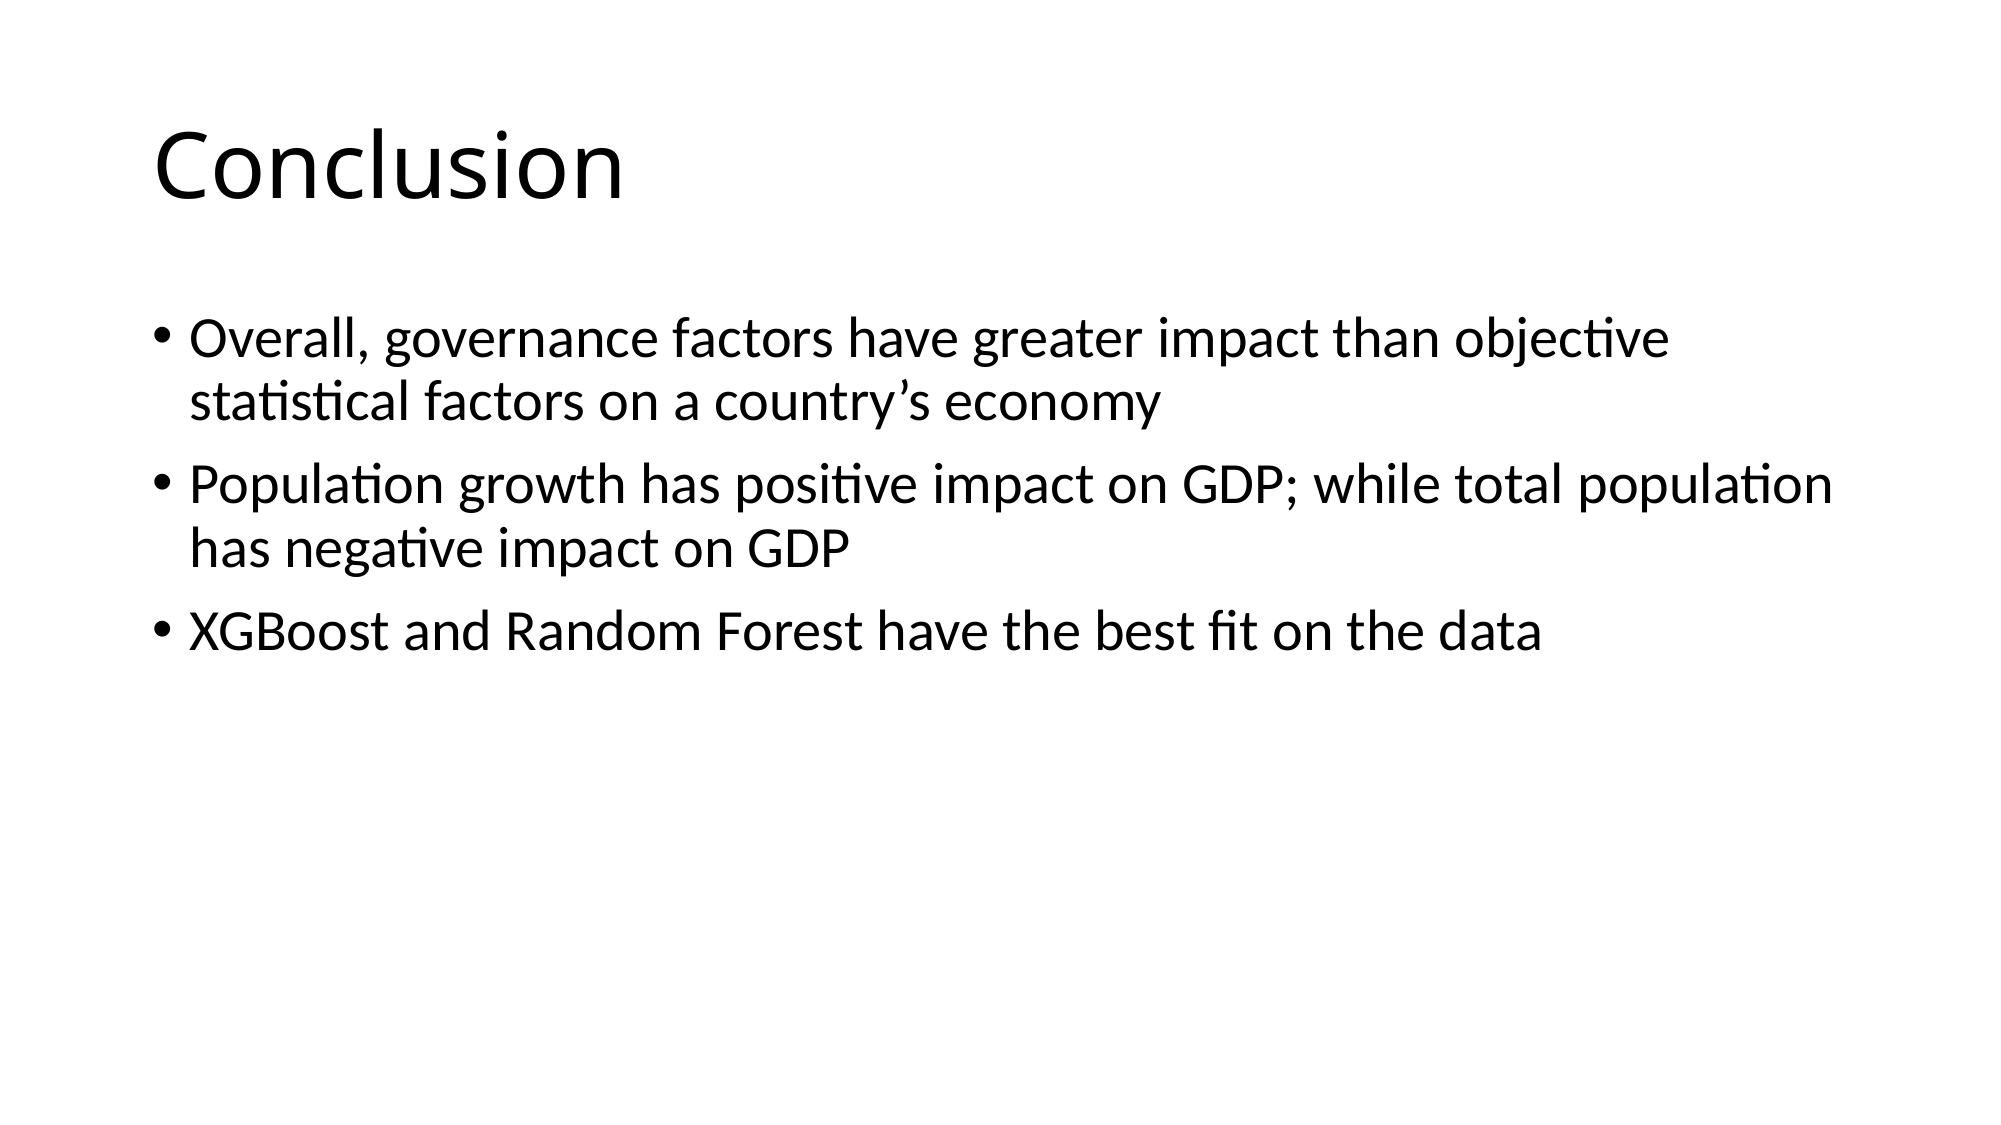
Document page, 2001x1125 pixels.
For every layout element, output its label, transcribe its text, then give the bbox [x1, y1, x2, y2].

list Overall, governance factors have greater impact than objective statistical factors on a country’s economy Population growth has positive impact on GDP; while total population has negative impact on GDP XGBoost and Random Forest have the best fit on the data [137, 299, 1863, 714]
title Conclusion [137, 59, 1863, 278]
